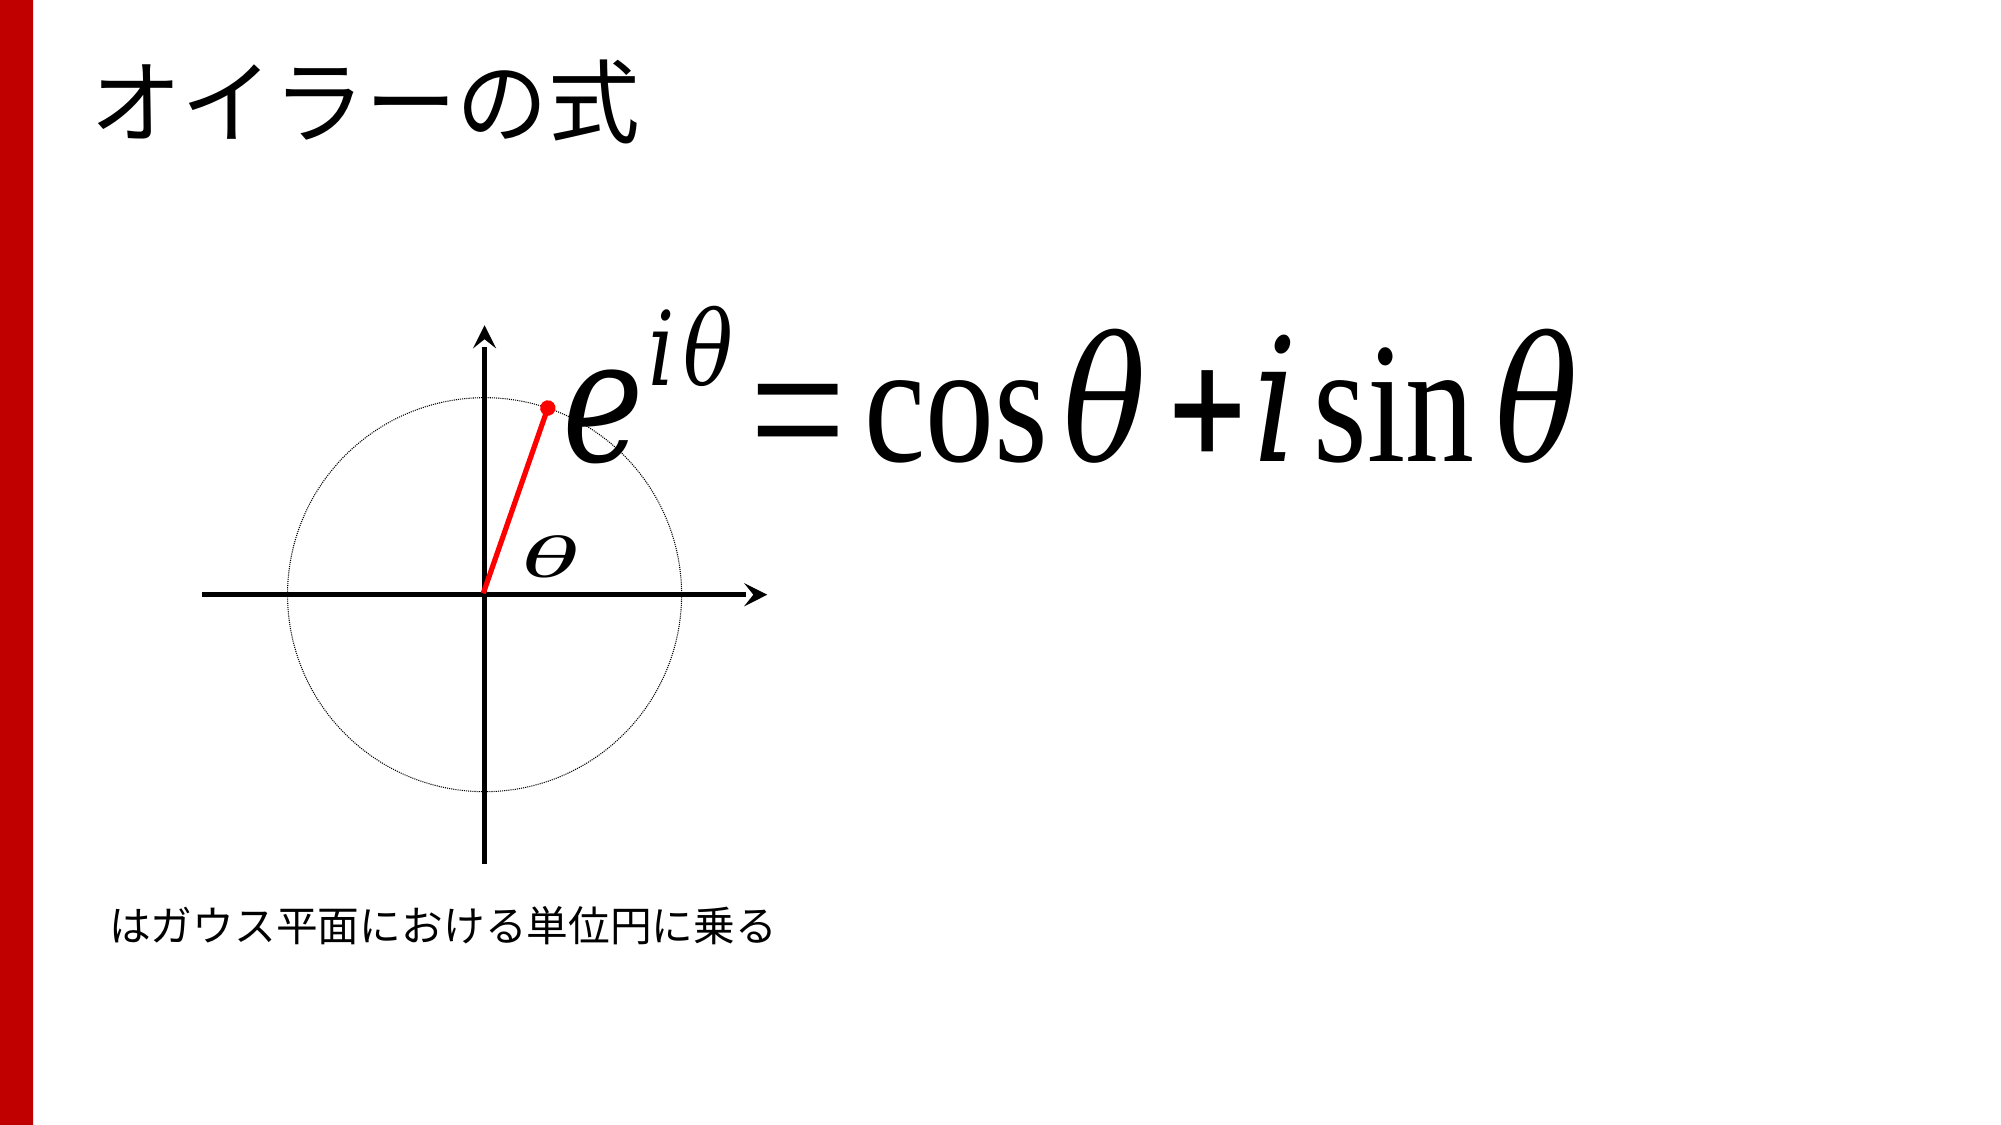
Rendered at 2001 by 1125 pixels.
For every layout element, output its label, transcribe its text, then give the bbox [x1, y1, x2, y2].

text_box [483, 407, 548, 594]
title オイラーの式 [75, 46, 1958, 167]
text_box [201, 325, 768, 865]
